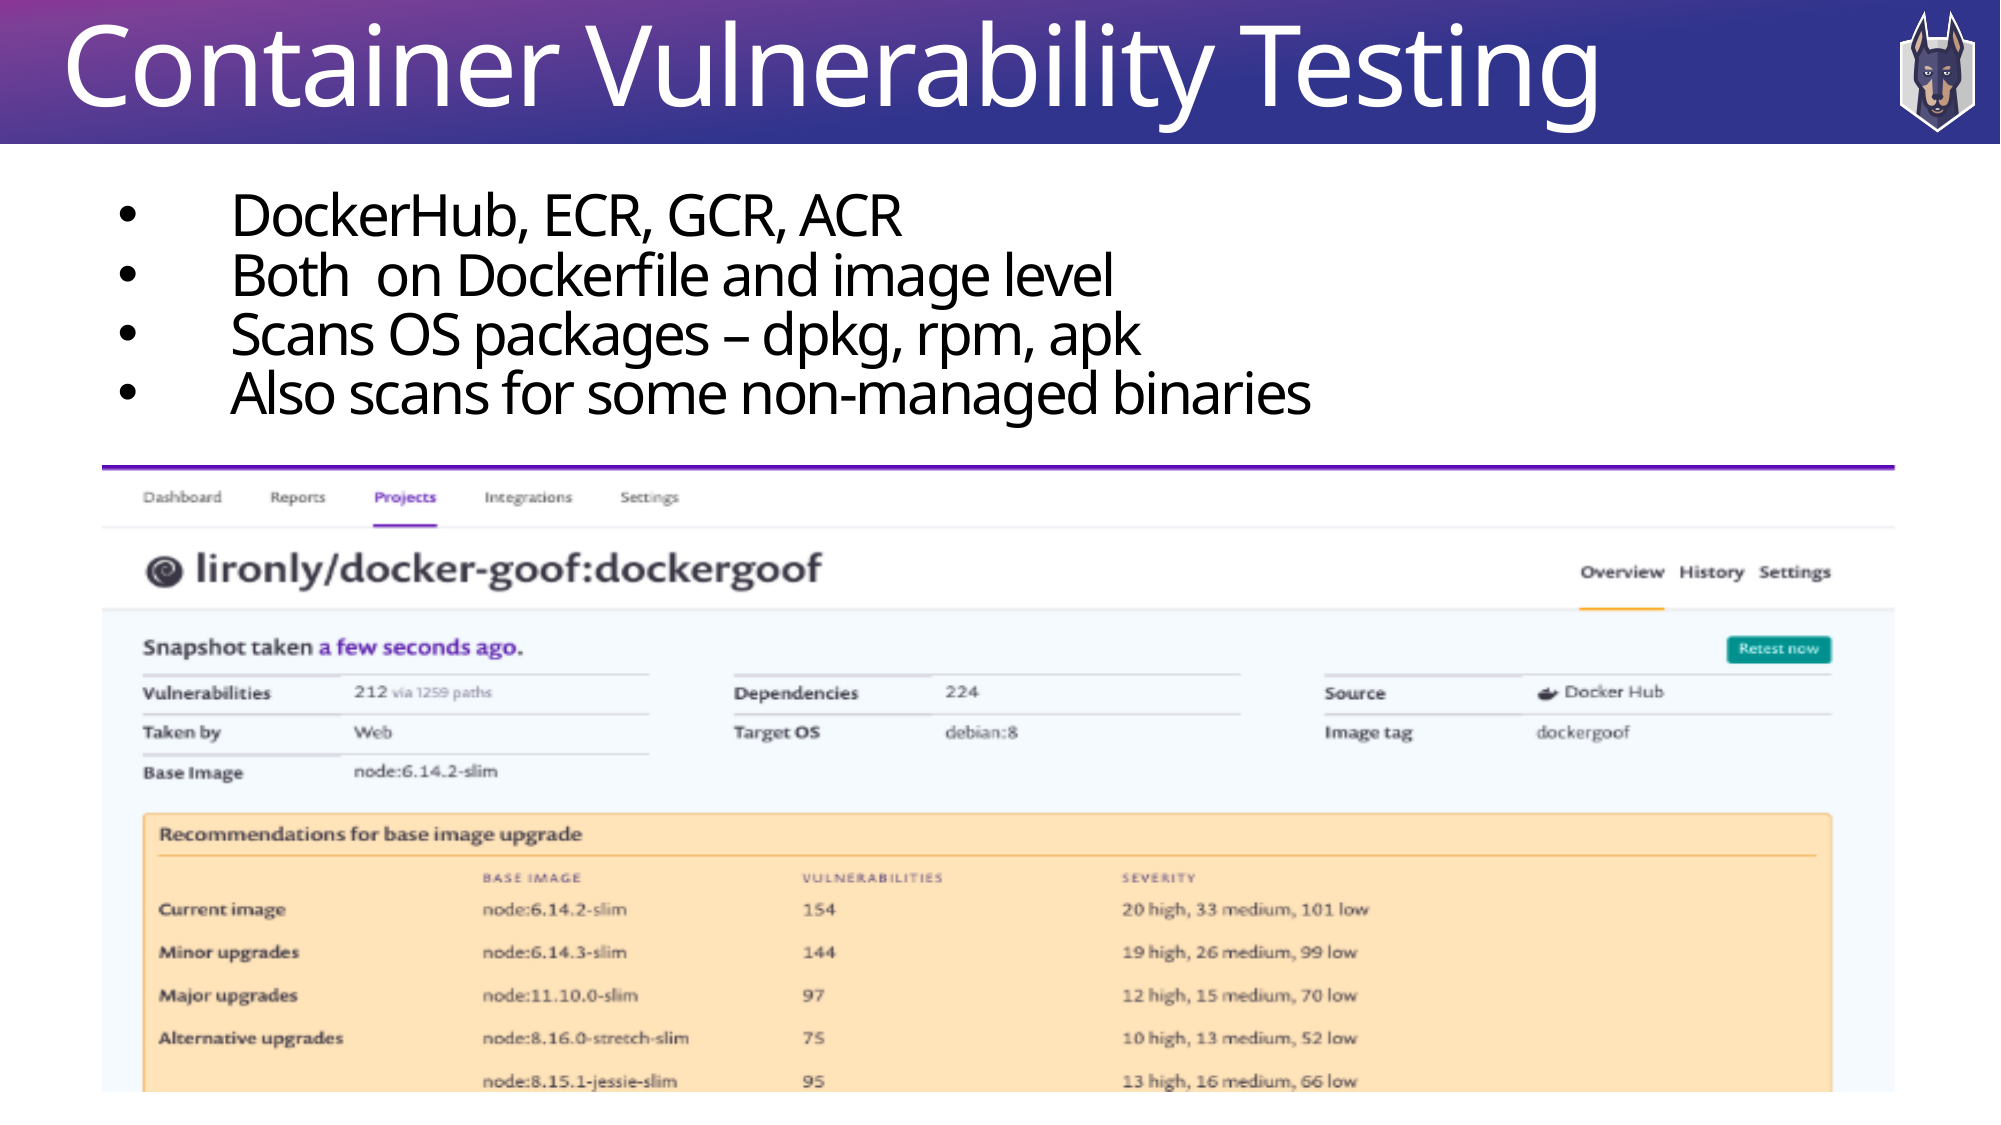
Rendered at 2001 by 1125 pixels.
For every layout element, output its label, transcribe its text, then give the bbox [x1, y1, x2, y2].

picture [102, 465, 1901, 1093]
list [0, 0, 2000, 144]
picture [1899, 10, 1976, 134]
text_box DockerHub, ECR, GCR, ACR Both on Dockerfile and image level Scans OS packages – dpkg, rpm, apk Also scans for some non-managed binaries [102, 181, 1932, 458]
